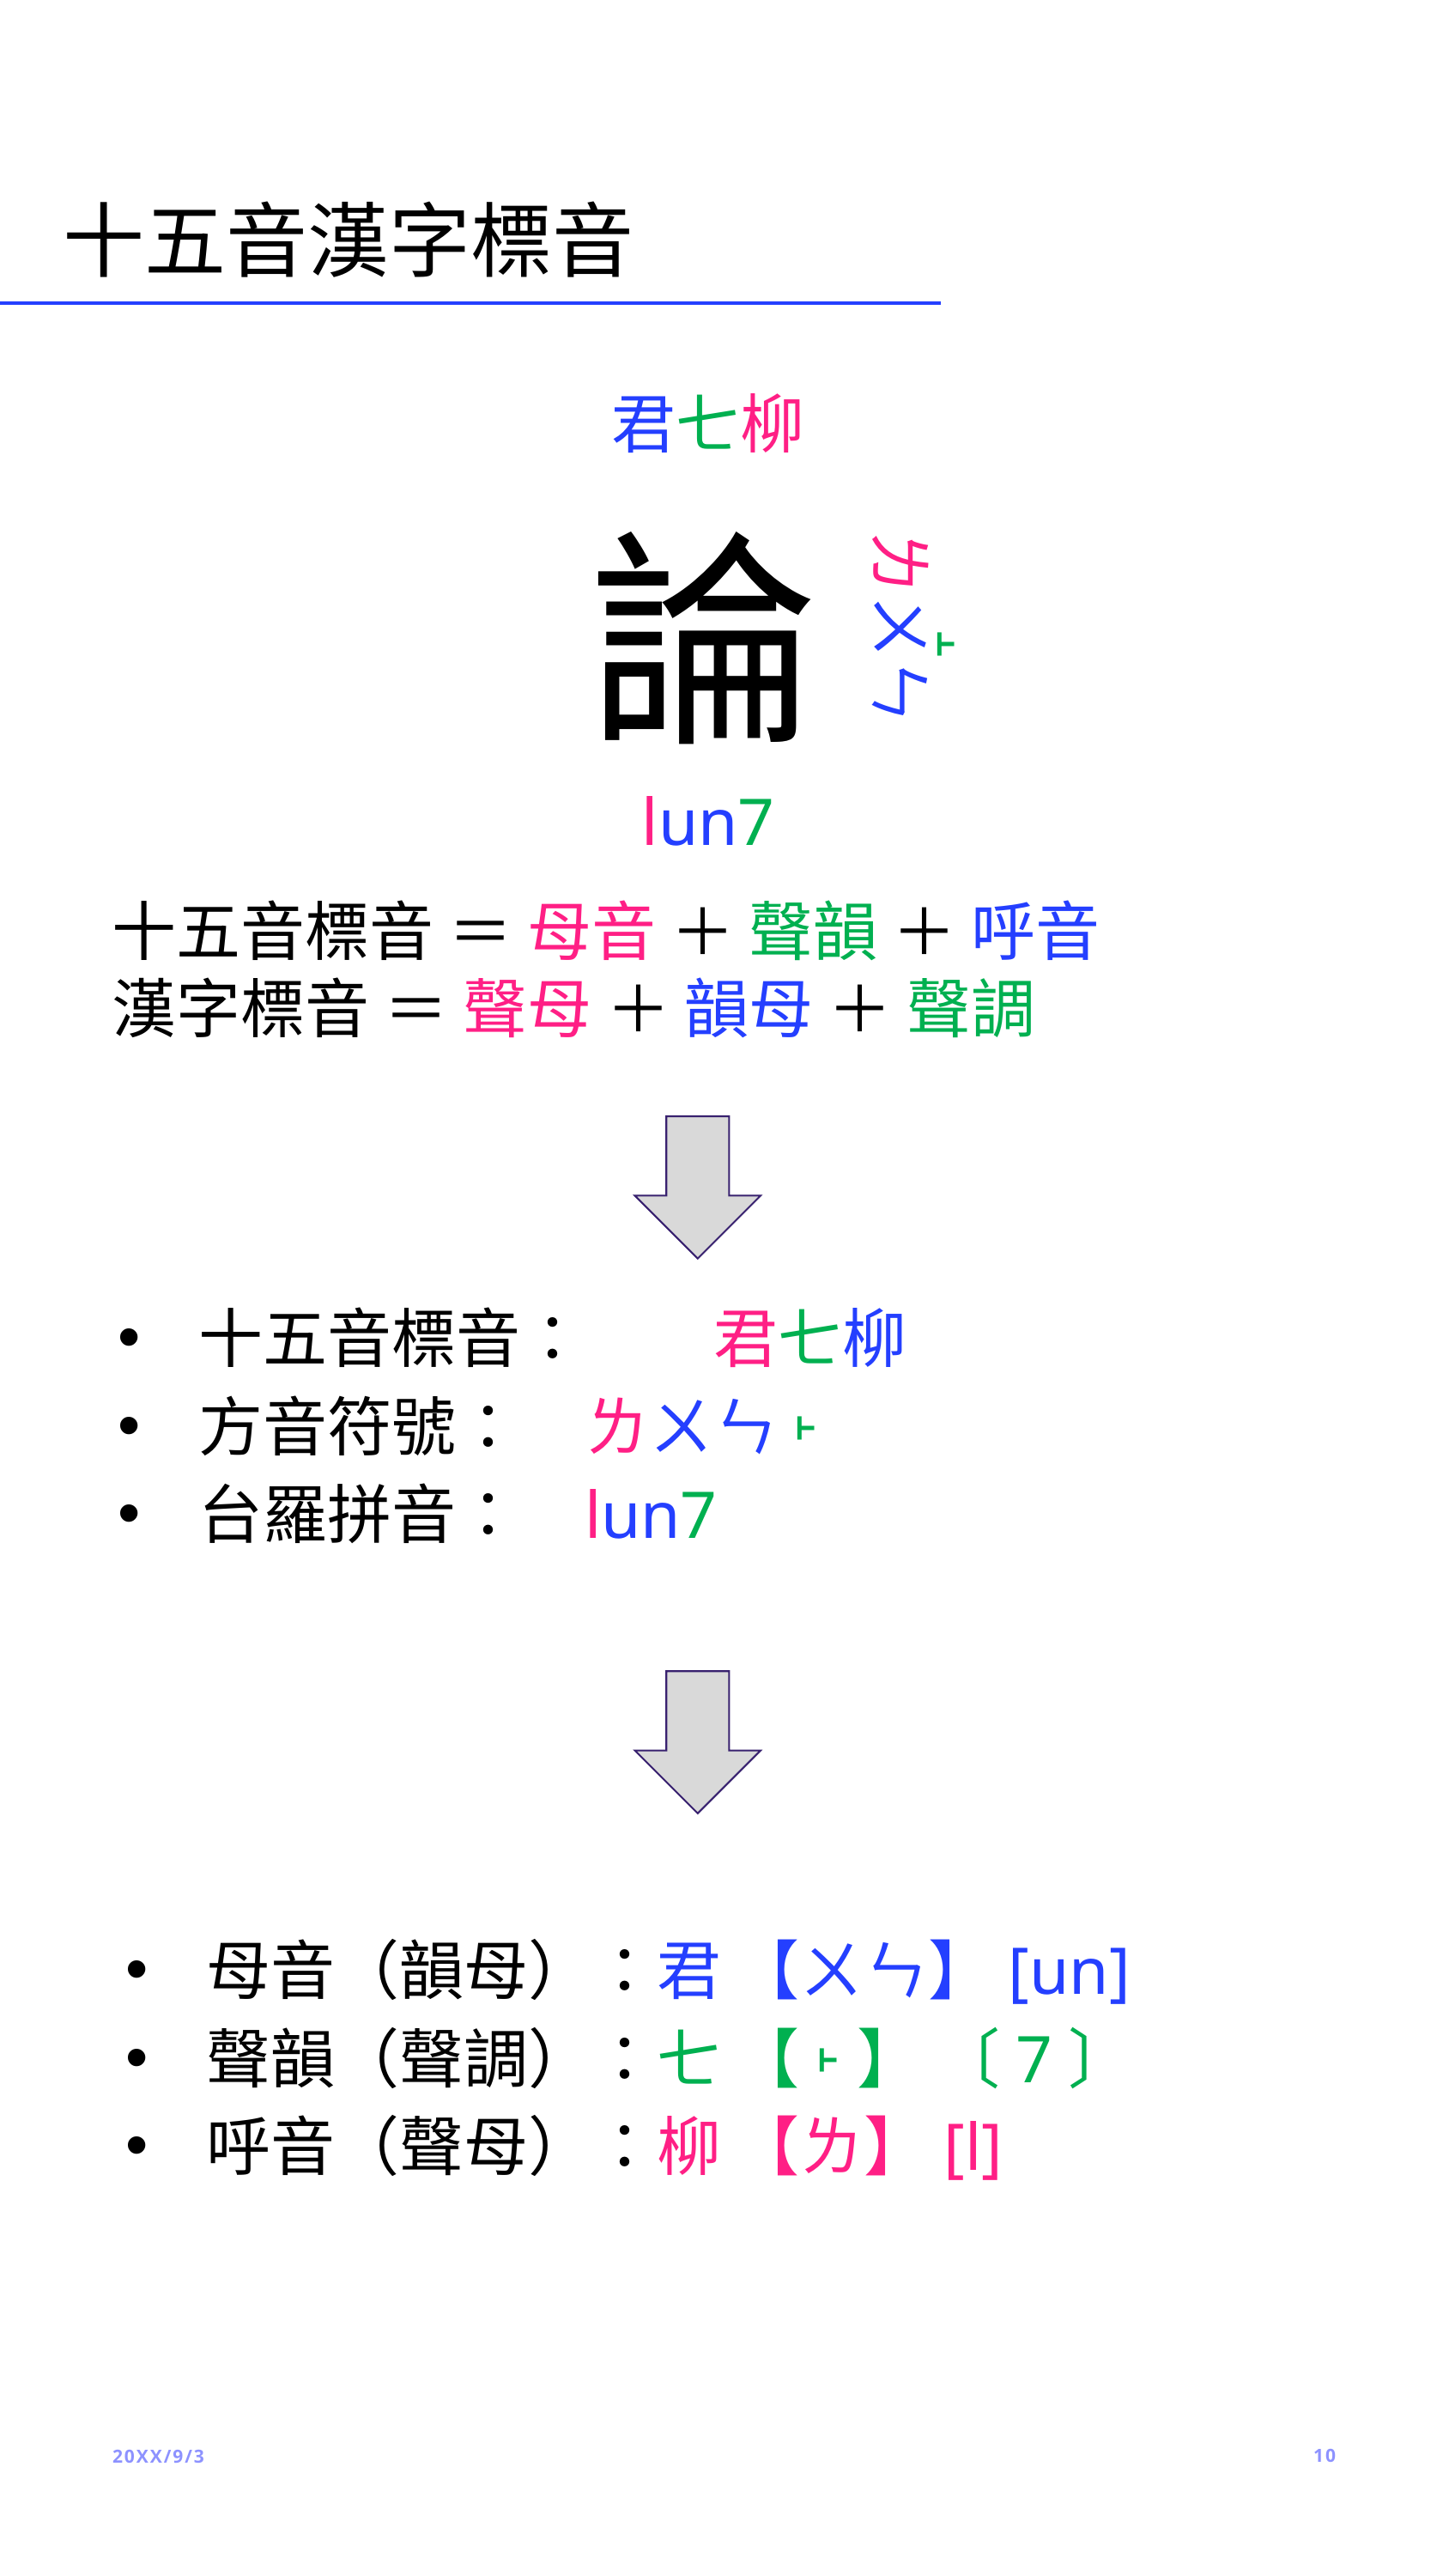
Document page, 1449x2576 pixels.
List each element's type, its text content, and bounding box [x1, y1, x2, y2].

title 十五音漢字標音 [50, 186, 786, 295]
slide_number 20XX/9/3 [100, 2387, 426, 2525]
text_box [633, 1115, 763, 1261]
text_box lun7 [553, 774, 864, 865]
text_box ㄌㄨㄣ [842, 494, 947, 760]
text_box 十五音標音： 君七柳 方音符號： ㄌㄨㄣ˫ 台羅拼音： lun7 [105, 1291, 1329, 1558]
text_box ˫ [914, 596, 979, 687]
text_box 母音（韻母）：君 【ㄨㄣ】[un] 聲韻（聲調）：七 【˫】 〔7〕 呼音（聲母）：柳 【ㄌ】[l] [112, 1923, 1336, 2190]
text_box 論 [576, 489, 864, 774]
text_box [633, 1670, 763, 1815]
text_box 十五音標音 ＝ 母音 ＋ 聲韻 ＋ 呼音 漢字標音 ＝ 聲母 ＋ 韻母 ＋ 聲調 [100, 884, 1323, 1052]
text_box 君七柳 [553, 377, 864, 467]
slide_number 10 [1022, 2387, 1349, 2525]
